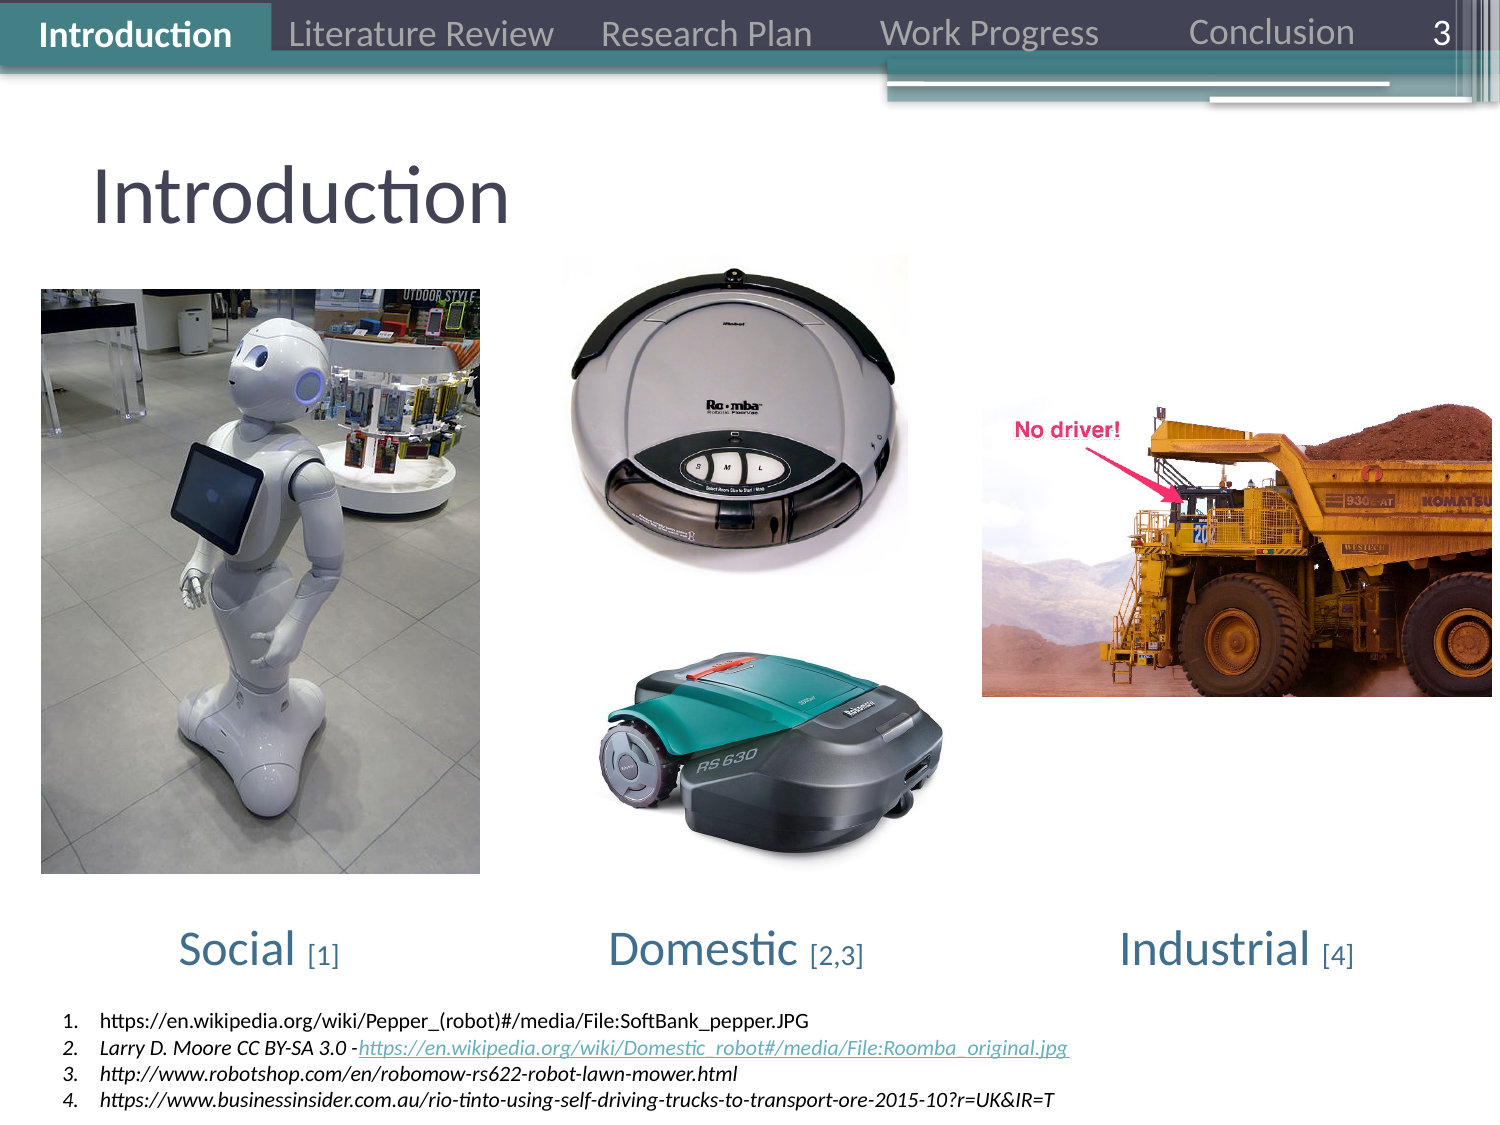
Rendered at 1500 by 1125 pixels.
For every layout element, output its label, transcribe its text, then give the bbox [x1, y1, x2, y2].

picture [560, 255, 908, 575]
picture [519, 356, 1492, 909]
text_box Industrial [4] [1077, 908, 1397, 984]
slide_number 3 [1341, 0, 1466, 61]
text_box Social [1] [99, 908, 419, 984]
text_box Domestic [2,3] [576, 918, 896, 984]
picture [41, 289, 480, 875]
text_box https://en.wikipedia.org/wiki/Pepper_(robot)#/media/File:SoftBank_pepper.JPG Larry D. Moore CC BY-SA 3.0 -https://en.wikipedia.org/wiki/Domestic_robot#/media/File:Roomba_original.jpg http://www.robotshop.com/en/robomow-rs622-robot-lawn-mower.html https://www.businessinsider.com.au/rio-tinto-using-self-driving-trucks-to-transport-ore-2015-10?r=UK&IR=T [29, 999, 1473, 1125]
title Introduction [76, 102, 1427, 278]
